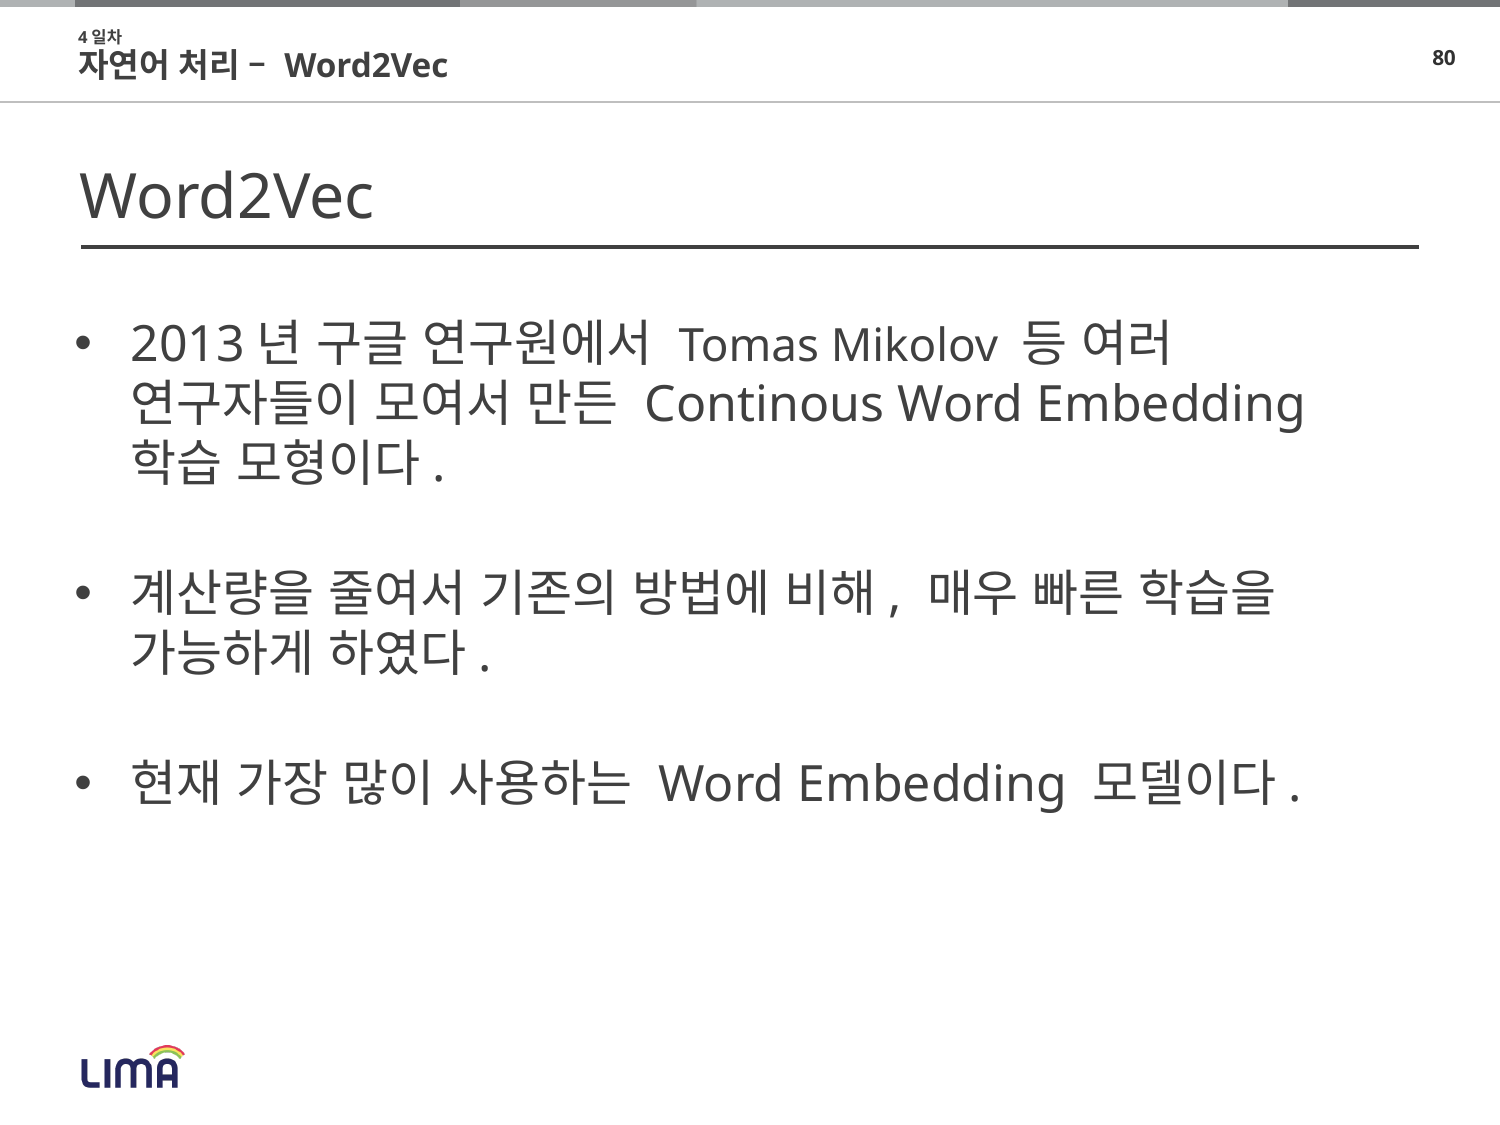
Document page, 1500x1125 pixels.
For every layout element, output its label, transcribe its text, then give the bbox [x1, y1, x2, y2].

list 2013년 구글 연구원에서 Tomas Mikolov 등 여러 연구자들이 모여서 만든 Continous Word Embedding 학습 모형이다. 계산량을 줄여서 기존의 방법에 비해, 매우 빠른 학습을 가능하게 하였다. 현재 가장 많이 사용하는 Word Embedding 모델이다. [59, 304, 1431, 966]
title Word2Vec [65, 148, 1416, 257]
text_box 4일차 자연어 처리 – Word2Vec [61, 21, 476, 93]
picture [81, 1045, 185, 1088]
picture [0, 0, 1500, 23]
